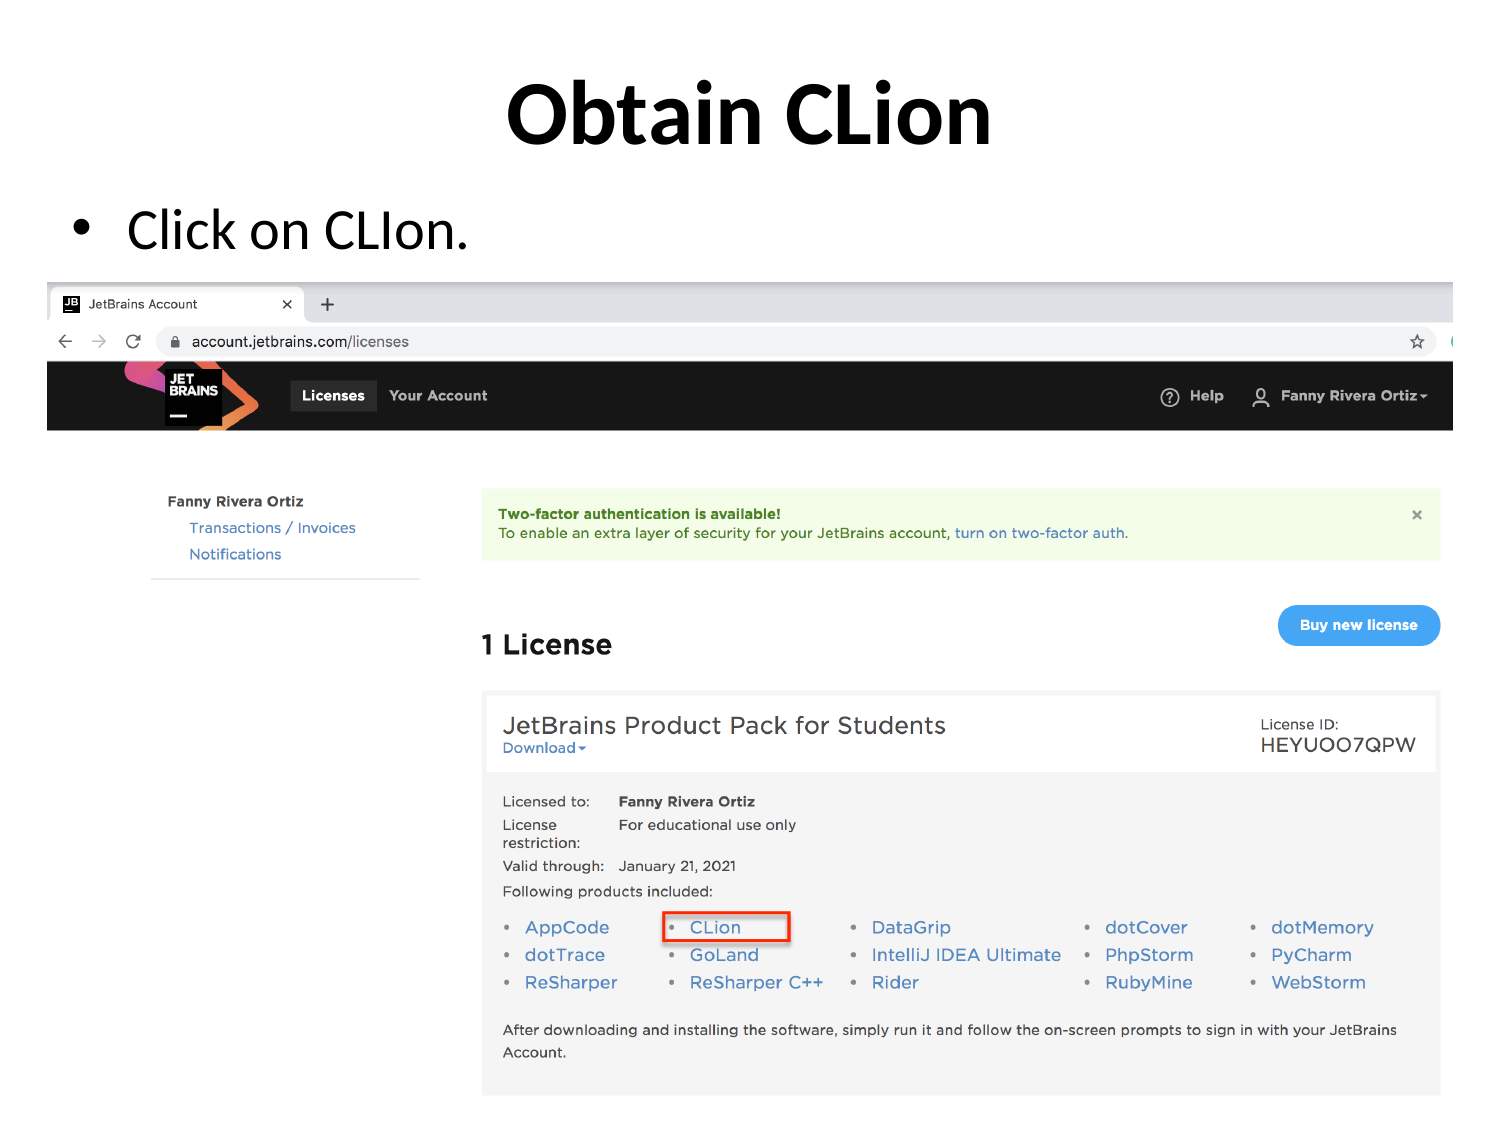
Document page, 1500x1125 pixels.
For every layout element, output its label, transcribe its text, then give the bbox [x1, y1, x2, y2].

picture [47, 282, 1453, 1111]
text_box Obtain CLion [74, 14, 1425, 202]
list Click on CLIon. [56, 183, 1482, 1055]
